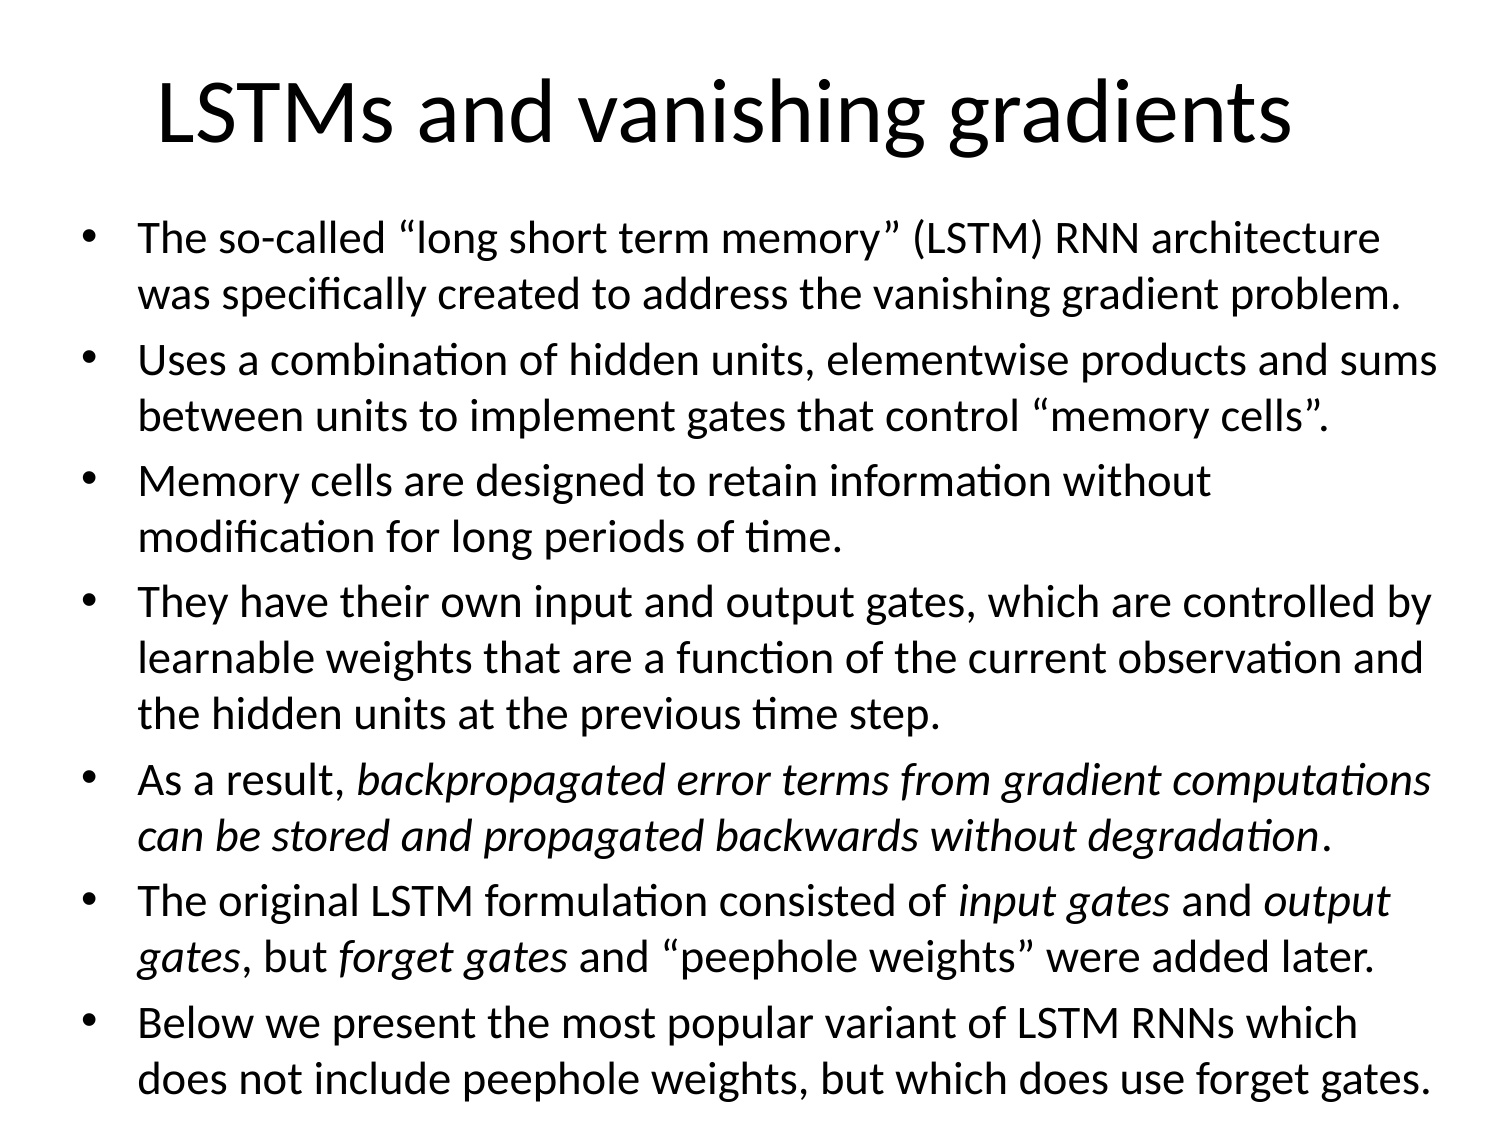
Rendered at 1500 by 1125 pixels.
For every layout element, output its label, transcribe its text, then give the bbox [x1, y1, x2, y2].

list The so-called “long short term memory” (LSTM) RNN architecture was specifically created to address the vanishing gradient problem. Uses a combination of hidden units, elementwise products and sums between units to implement gates that control “memory cells”. Memory cells are designed to retain information without modification for long periods of time. They have their own input and output gates, which are controlled by learnable weights that are a function of the current observation and the hidden units at the previous time step. As a result, backpropagated error terms from gradient computations can be stored and propagated backwards without degradation. The original LSTM formulation consisted of input gates and output gates, but forget gates and “peephole weights” were added later. Below we present the most popular variant of LSTM RNNs which does not include peephole weights, but which does use forget gates. The architecture is complex, but has produced state-of-the-art results on a wide variety of problems. [66, 199, 1459, 1125]
title LSTMs and vanishing gradients [26, 11, 1425, 200]
